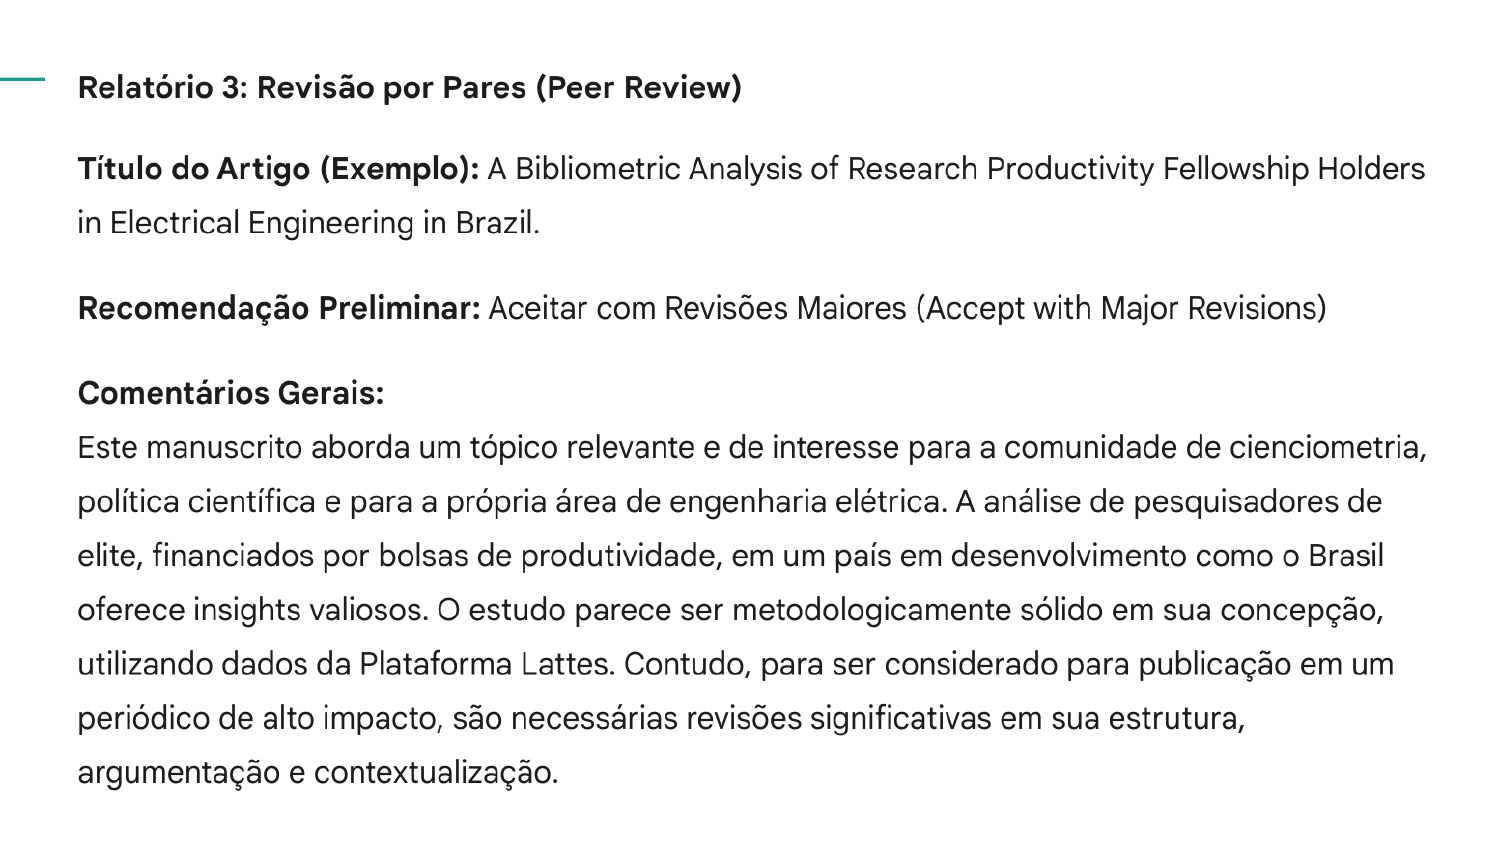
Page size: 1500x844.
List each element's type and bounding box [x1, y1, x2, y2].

picture [44, 56, 1456, 813]
